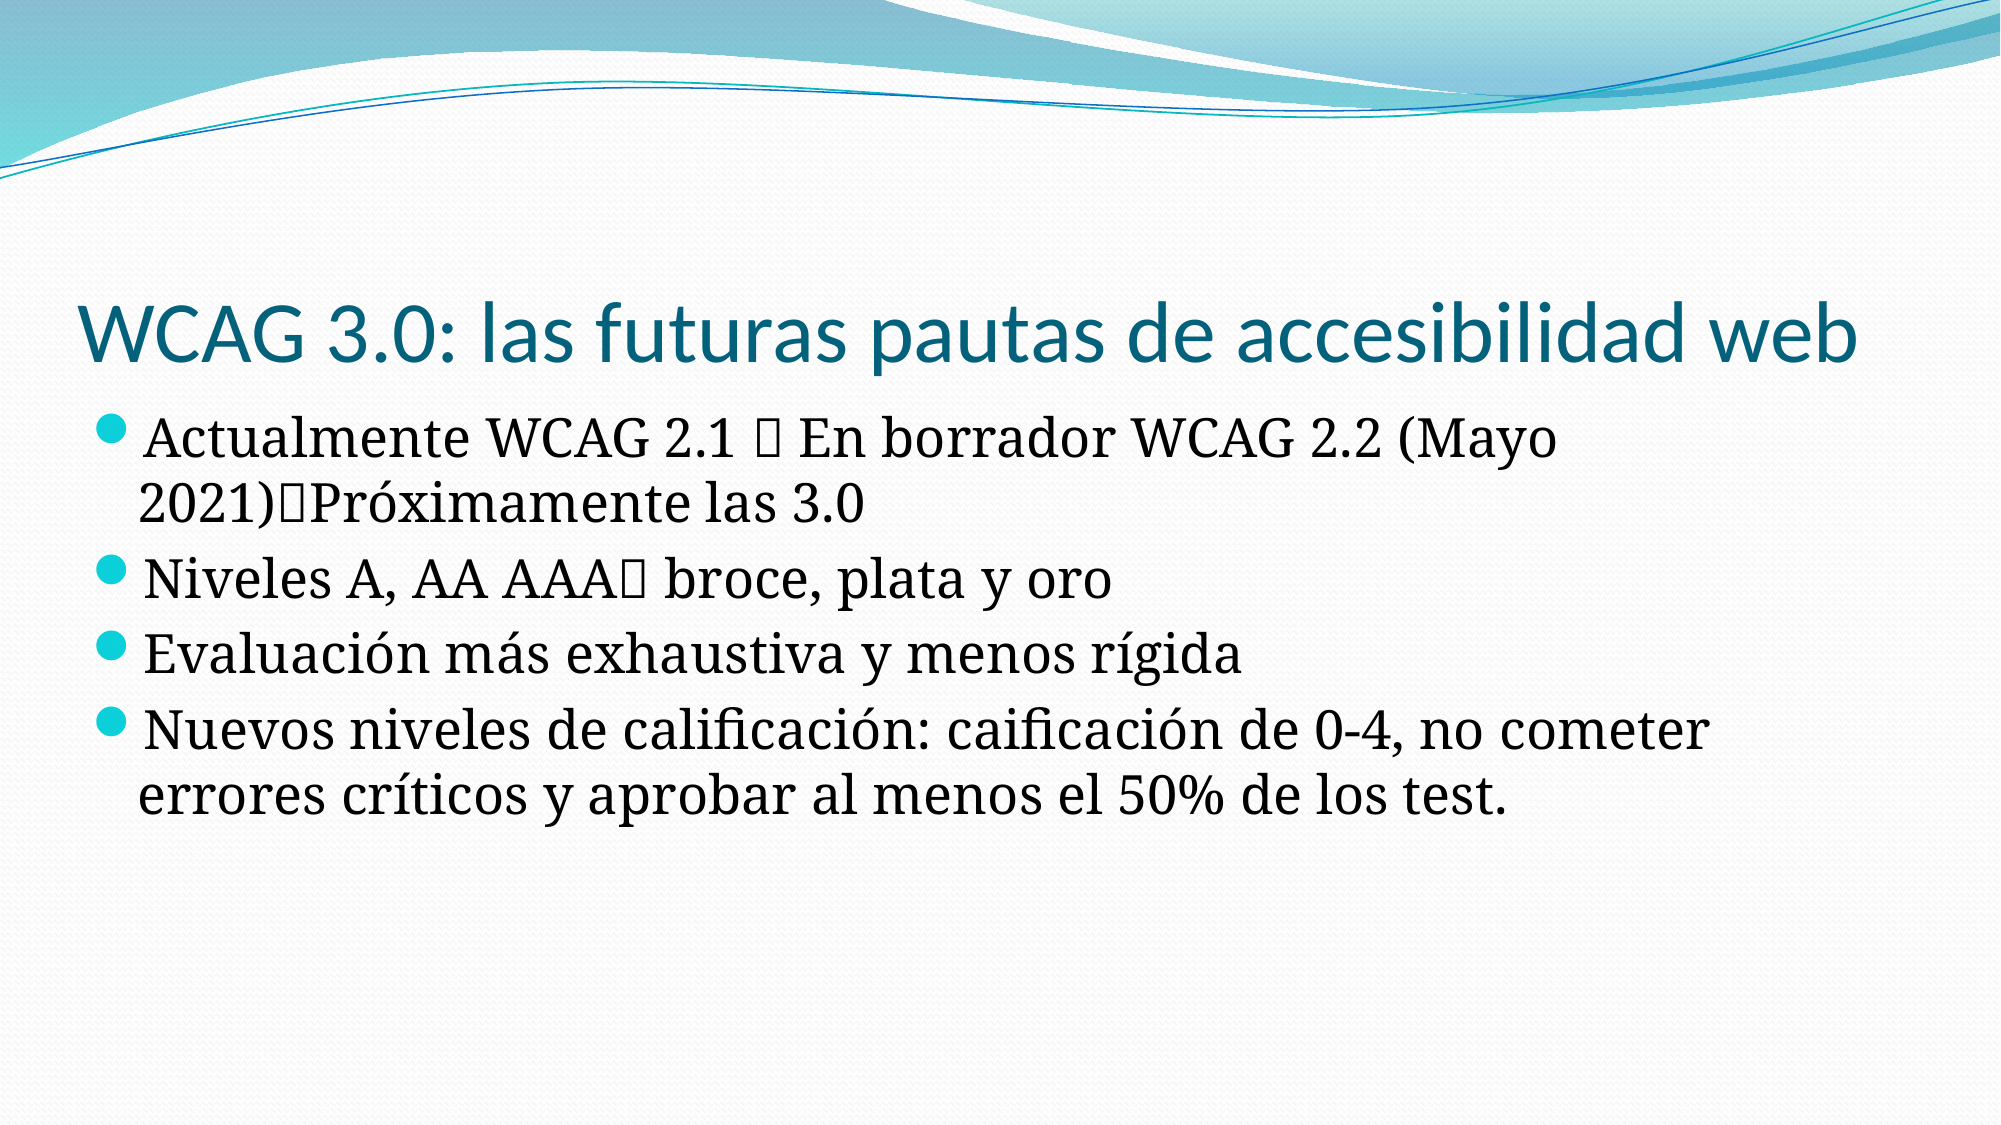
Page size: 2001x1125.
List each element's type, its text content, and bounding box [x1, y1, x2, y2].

title WCAG 3.0: las futuras pautas de accesibilidad web [77, 192, 1878, 380]
list Actualmente WCAG 2.1  En borrador WCAG 2.2 (Mayo 2021)Próximamente las 3.0 Niveles A, AA AAA broce, plata y oro Evaluación más exhaustiva y menos rígida Nuevos niveles de calificación: caificación de 0-4, no cometer errores críticos y aprobar al menos el 50% de los test. [77, 395, 1878, 1116]
